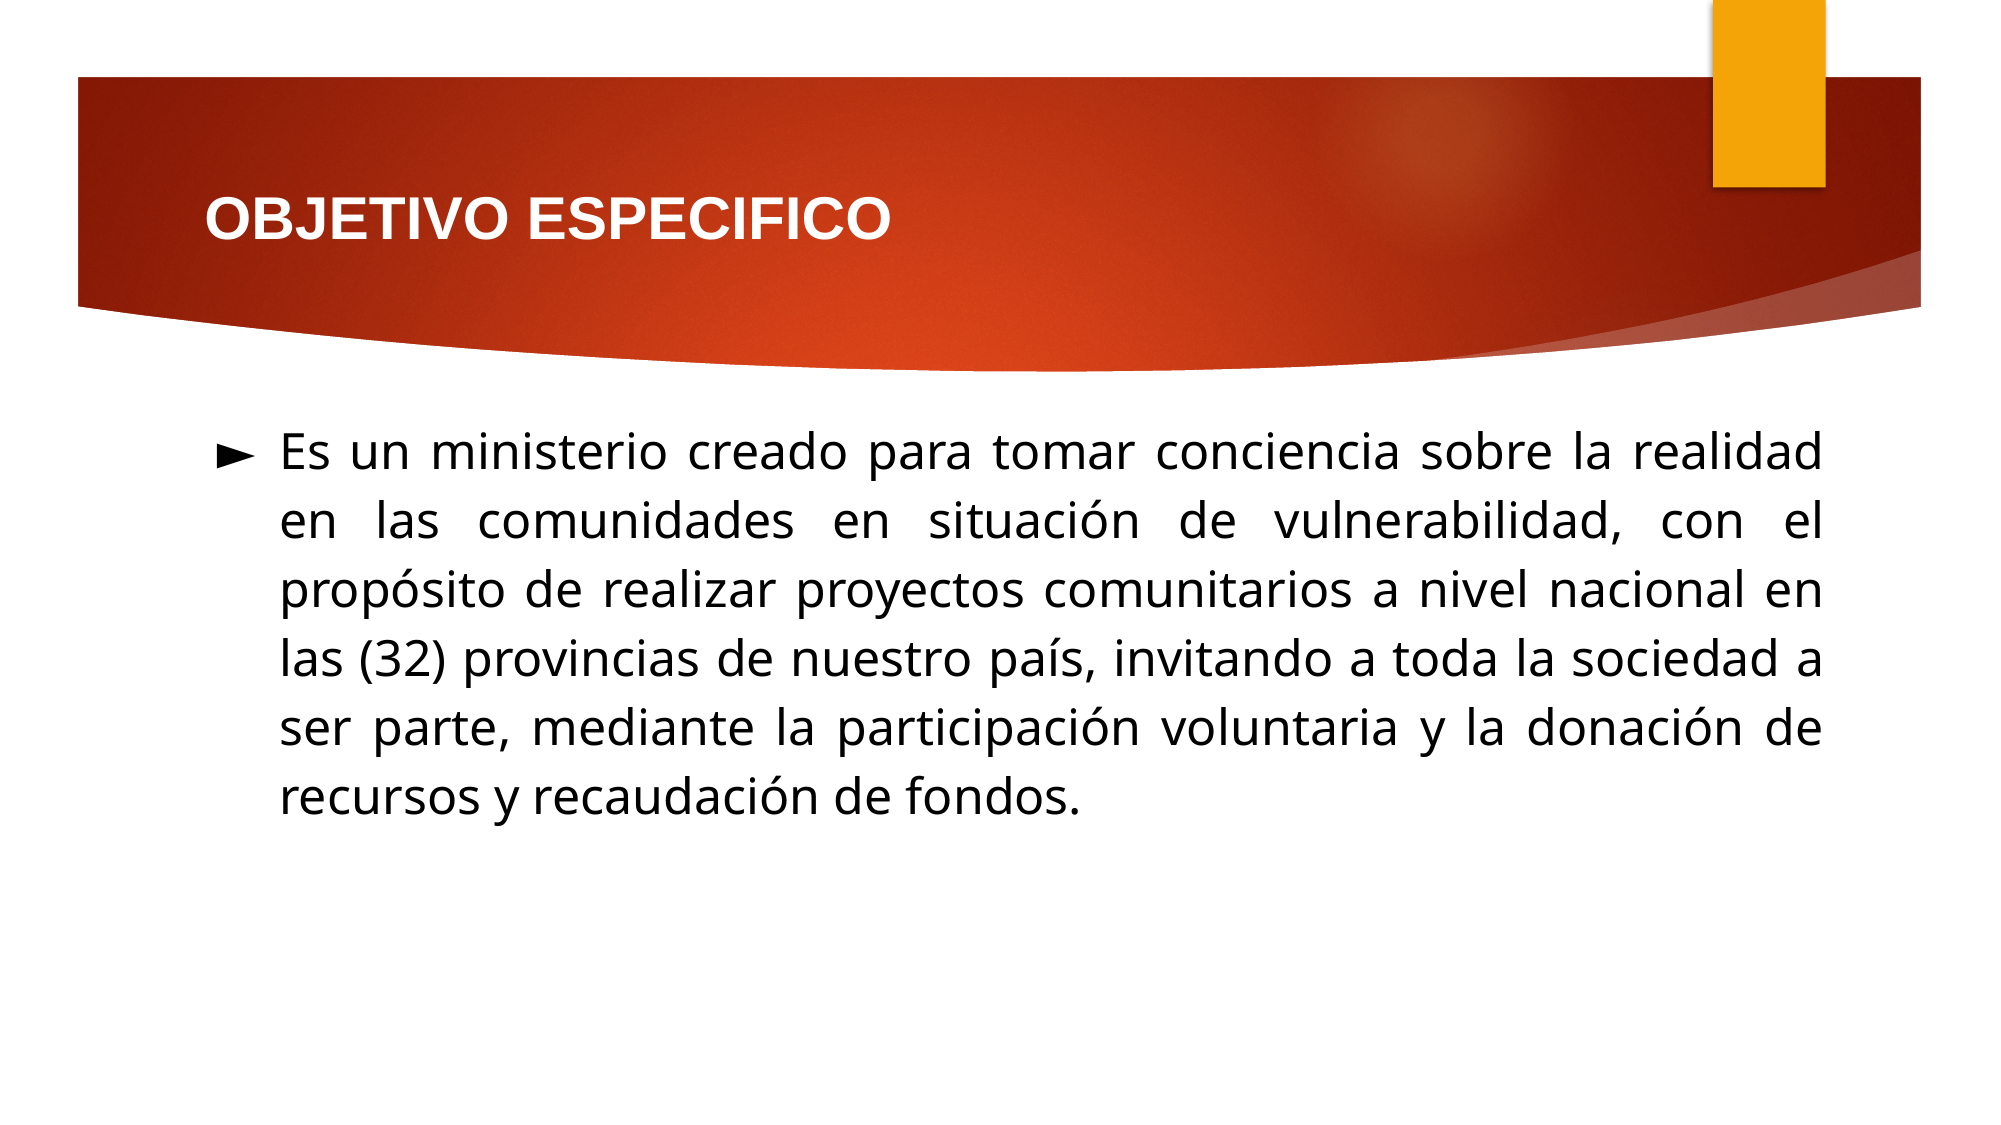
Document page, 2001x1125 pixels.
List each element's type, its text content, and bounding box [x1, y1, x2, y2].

list CLIC AQUÍ [1521, 315, 1734, 354]
picture [79, 78, 1920, 371]
title OBJETIVO ESPECIFICO [189, 155, 1627, 275]
list Es un ministerio creado para tomar conciencia sobre la realidad en las comunidades en situación de vulnerabilidad, con el propósito de realizar proyectos comunitarios a nivel nacional en las (32) provincias de nuestro país, invitando a toda la sociedad a ser parte, mediante la participación voluntaria y la donación de recursos y recaudación de fondos. [189, 403, 1841, 1046]
